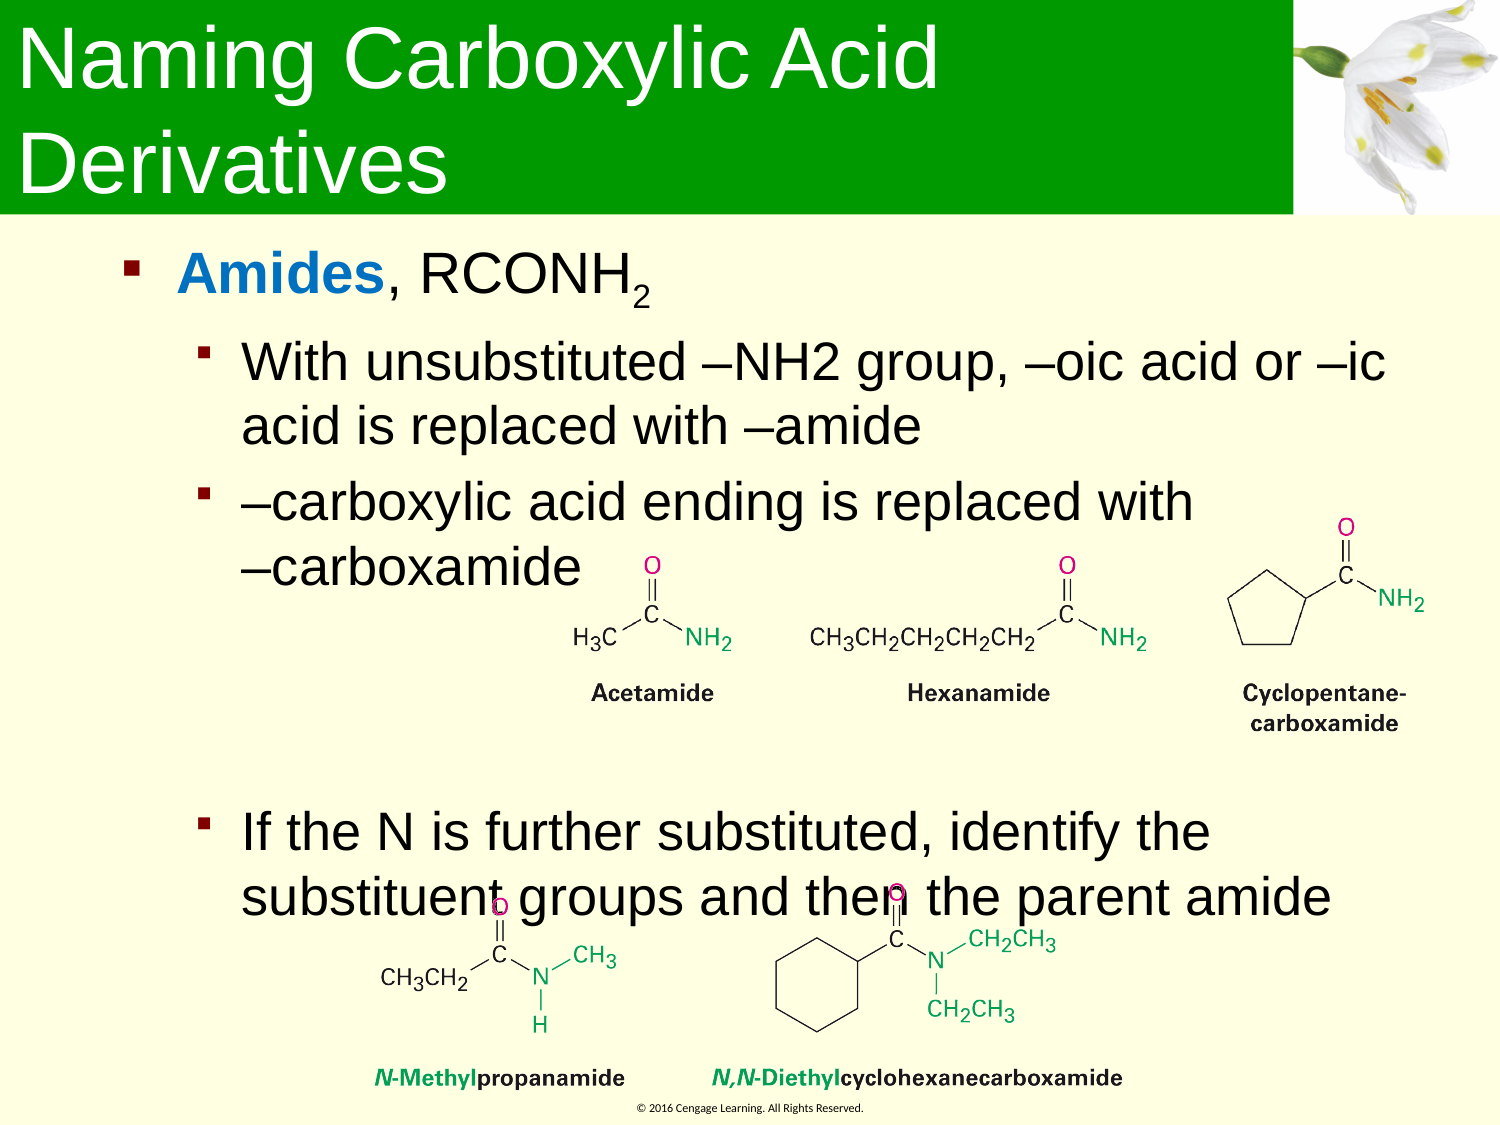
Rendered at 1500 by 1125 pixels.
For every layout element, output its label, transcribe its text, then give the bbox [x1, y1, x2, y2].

list Amides, RCONH2 With unsubstituted –NH2 group, –oic acid or –ic acid is replaced with –amide –carboxylic acid ending is replaced with –carboxamide If the N is further substituted, identify the substituent groups and then the parent amide [103, 227, 1450, 1065]
picture [1293, 0, 1500, 215]
picture [572, 515, 1425, 737]
title Naming Carboxylic Acid Derivatives [0, 0, 1288, 213]
picture [373, 881, 1123, 1093]
